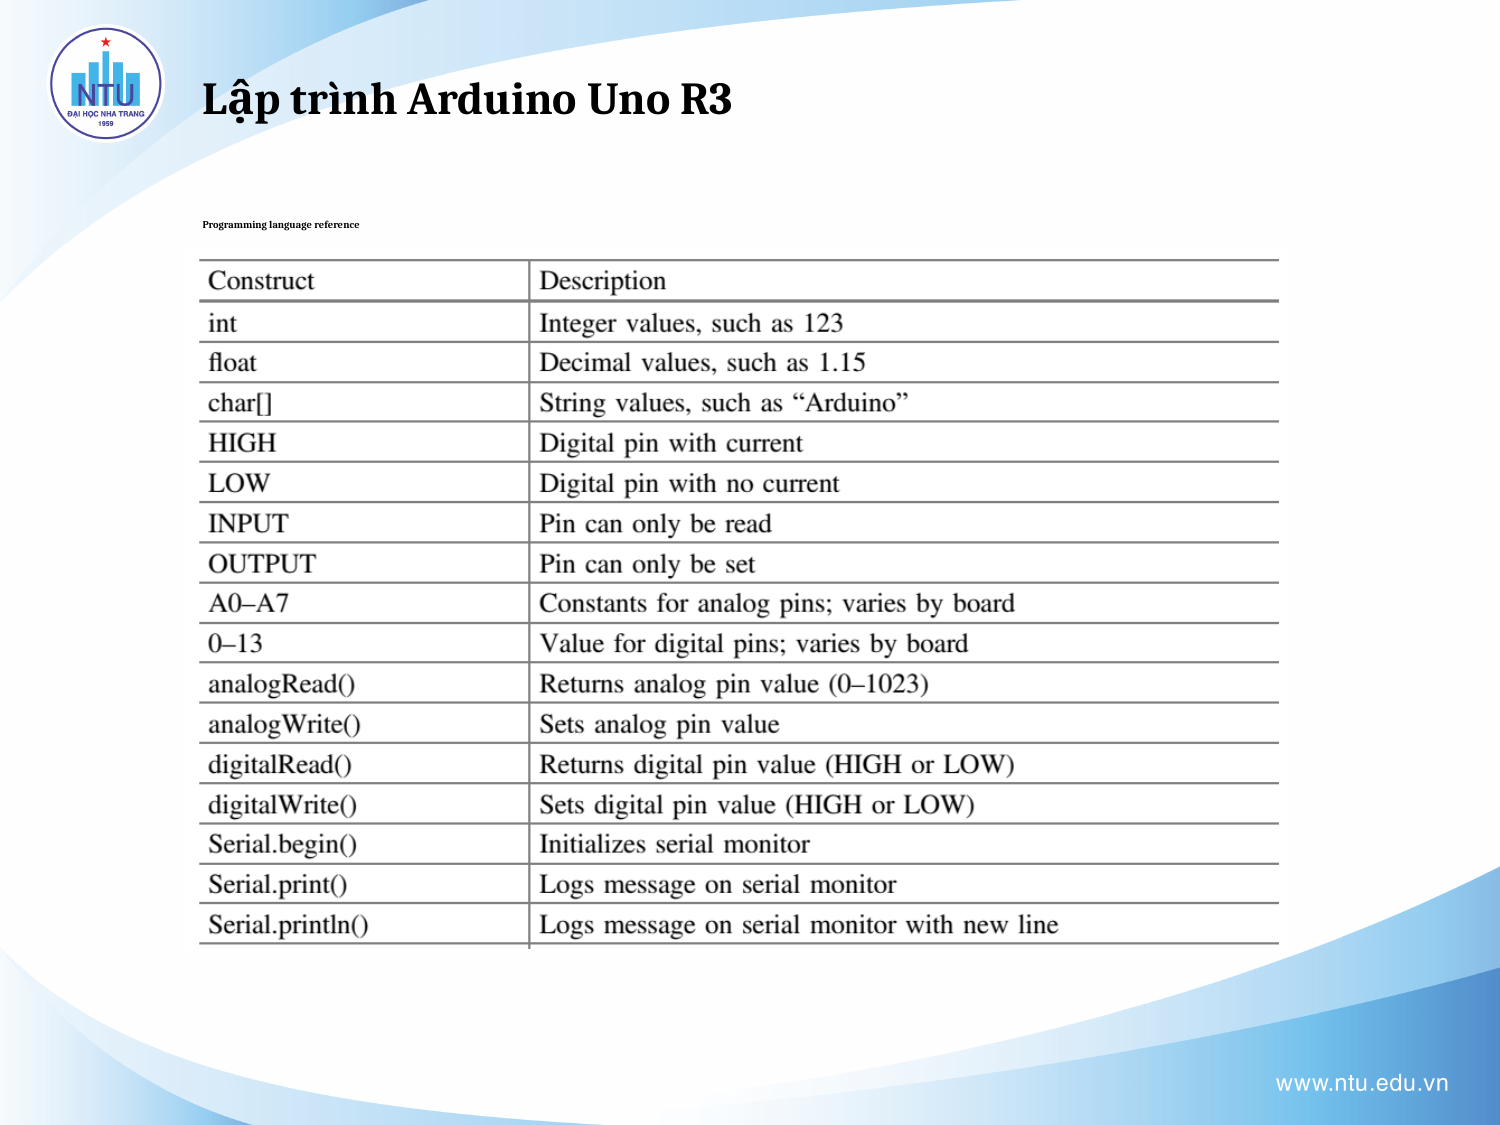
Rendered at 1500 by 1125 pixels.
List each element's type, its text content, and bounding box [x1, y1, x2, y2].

text_box Lập trình Arduino Uno R3 [187, 62, 775, 138]
picture [0, 0, 1500, 1125]
title Programming language reference [187, 212, 813, 249]
